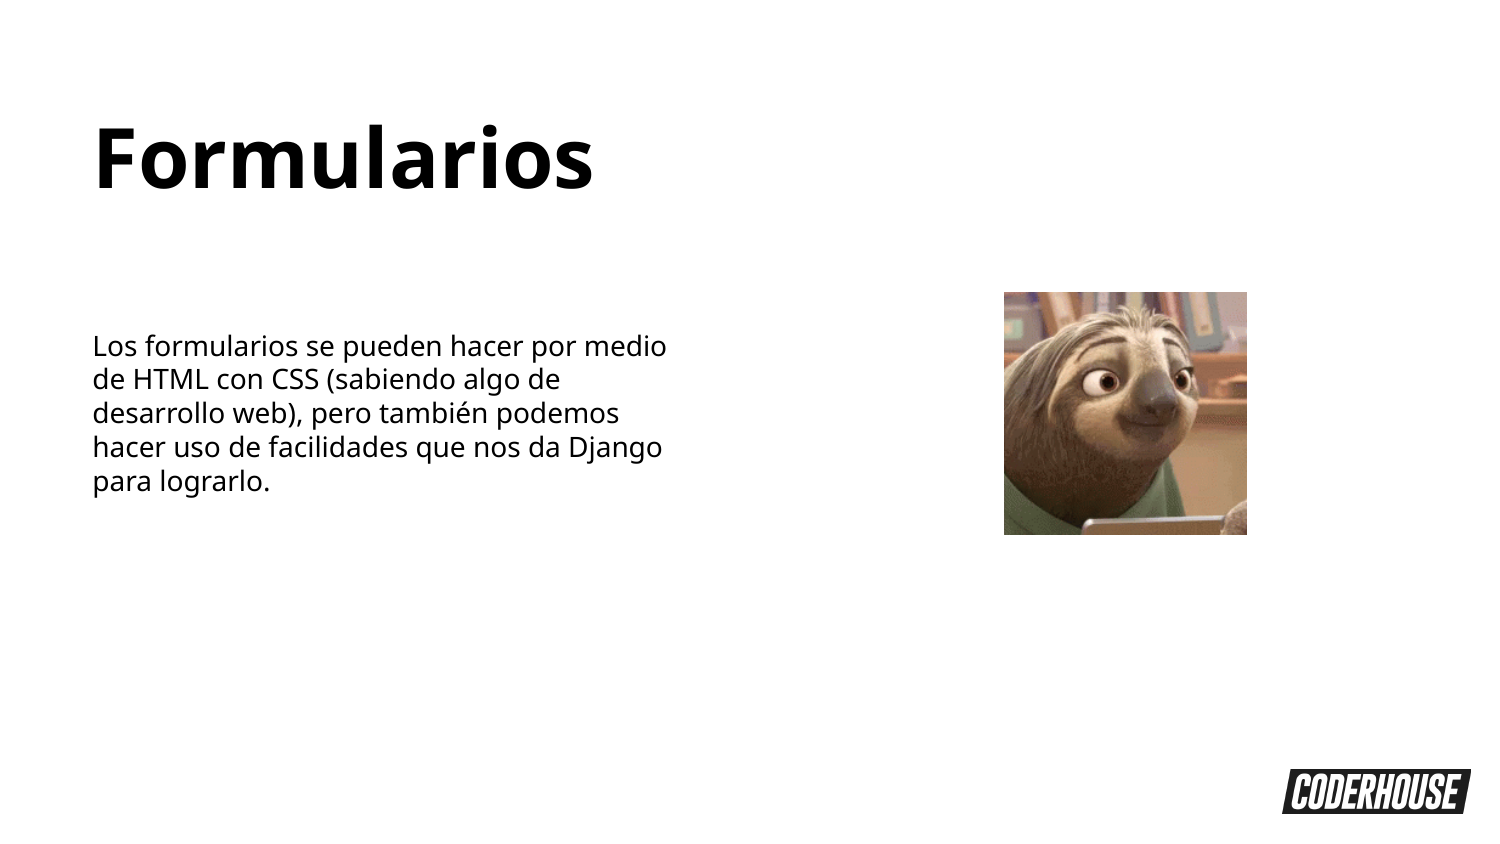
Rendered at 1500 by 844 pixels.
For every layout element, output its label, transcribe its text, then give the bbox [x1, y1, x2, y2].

text_box Formularios [77, 101, 1414, 222]
picture [1004, 292, 1248, 535]
text_box Los formularios se pueden hacer por medio de HTML con CSS (sabiendo algo de desarrollo web), pero también podemos hacer uso de facilidades que nos da Django para lograrlo. [77, 312, 707, 512]
picture [1281, 769, 1471, 814]
